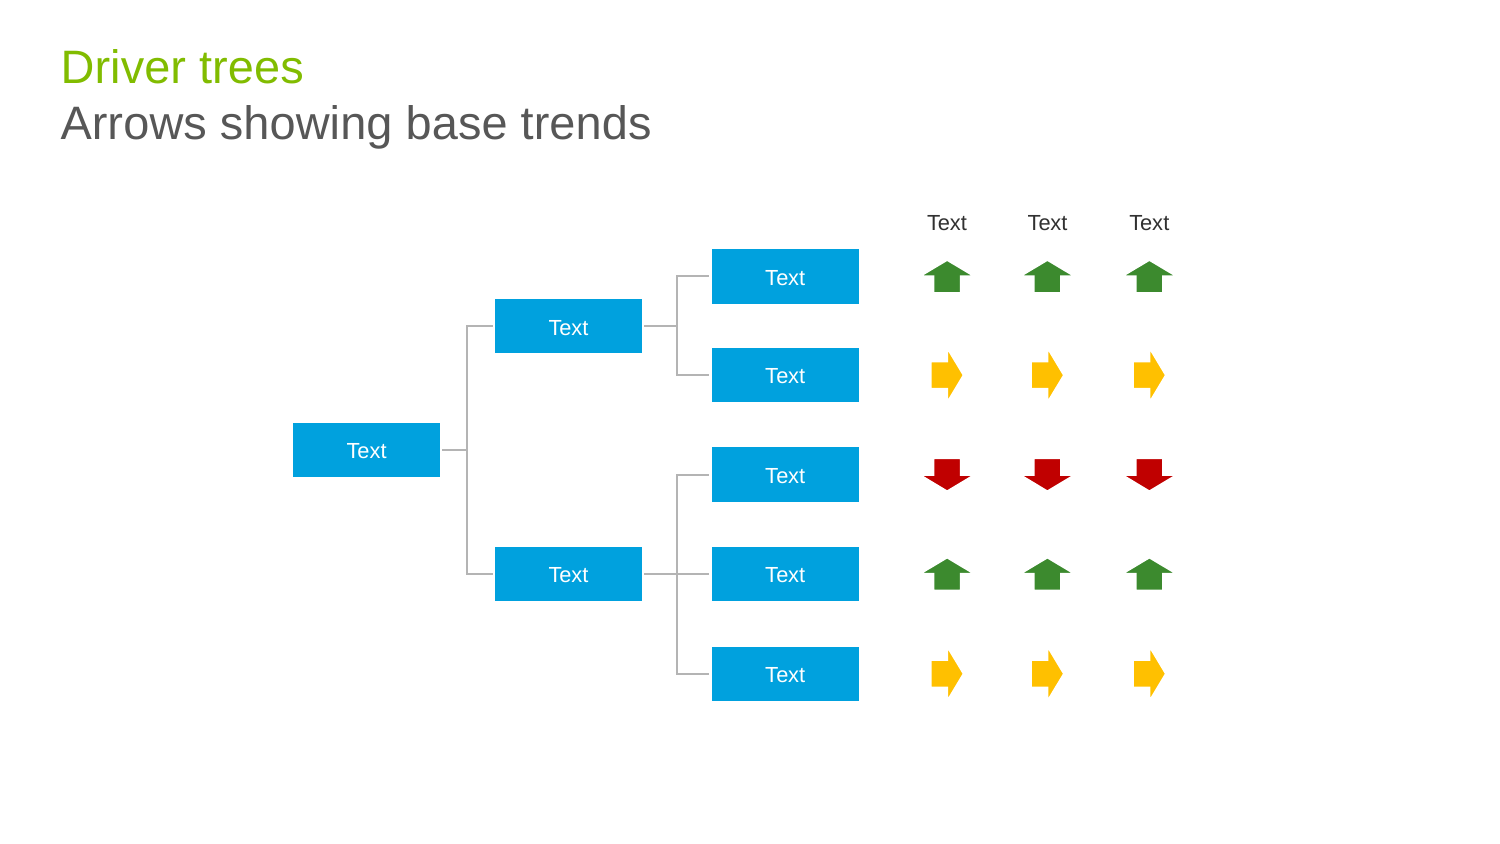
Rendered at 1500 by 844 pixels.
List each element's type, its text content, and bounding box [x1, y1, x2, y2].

text_box [919, 458, 975, 492]
text_box Text [716, 545, 860, 603]
text_box Text [710, 446, 860, 504]
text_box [643, 276, 711, 325]
text_box [1121, 259, 1178, 294]
text_box Text [1118, 208, 1181, 235]
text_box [643, 573, 711, 674]
text_box Text [710, 346, 860, 404]
title Driver trees Arrows showing base trends [60, 36, 1437, 95]
text_box Text [493, 545, 637, 603]
text_box [930, 347, 964, 403]
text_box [643, 474, 711, 572]
text_box Text [1016, 208, 1079, 235]
text_box Text [710, 247, 860, 305]
text_box [1019, 259, 1076, 294]
text_box [1030, 646, 1065, 702]
text_box Text [710, 645, 860, 703]
text_box [930, 646, 964, 702]
text_box [1121, 557, 1178, 591]
text_box [919, 259, 975, 294]
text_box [441, 449, 494, 575]
text_box [919, 557, 975, 591]
text_box [1019, 557, 1076, 591]
text_box Text [916, 208, 979, 235]
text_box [643, 325, 711, 376]
text_box [1121, 458, 1178, 492]
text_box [441, 325, 494, 449]
text_box Text [291, 421, 436, 479]
text_box [1132, 347, 1167, 403]
text_box [1019, 458, 1076, 492]
text_box [1132, 646, 1167, 702]
text_box Text [493, 297, 637, 355]
text_box [1030, 347, 1065, 403]
